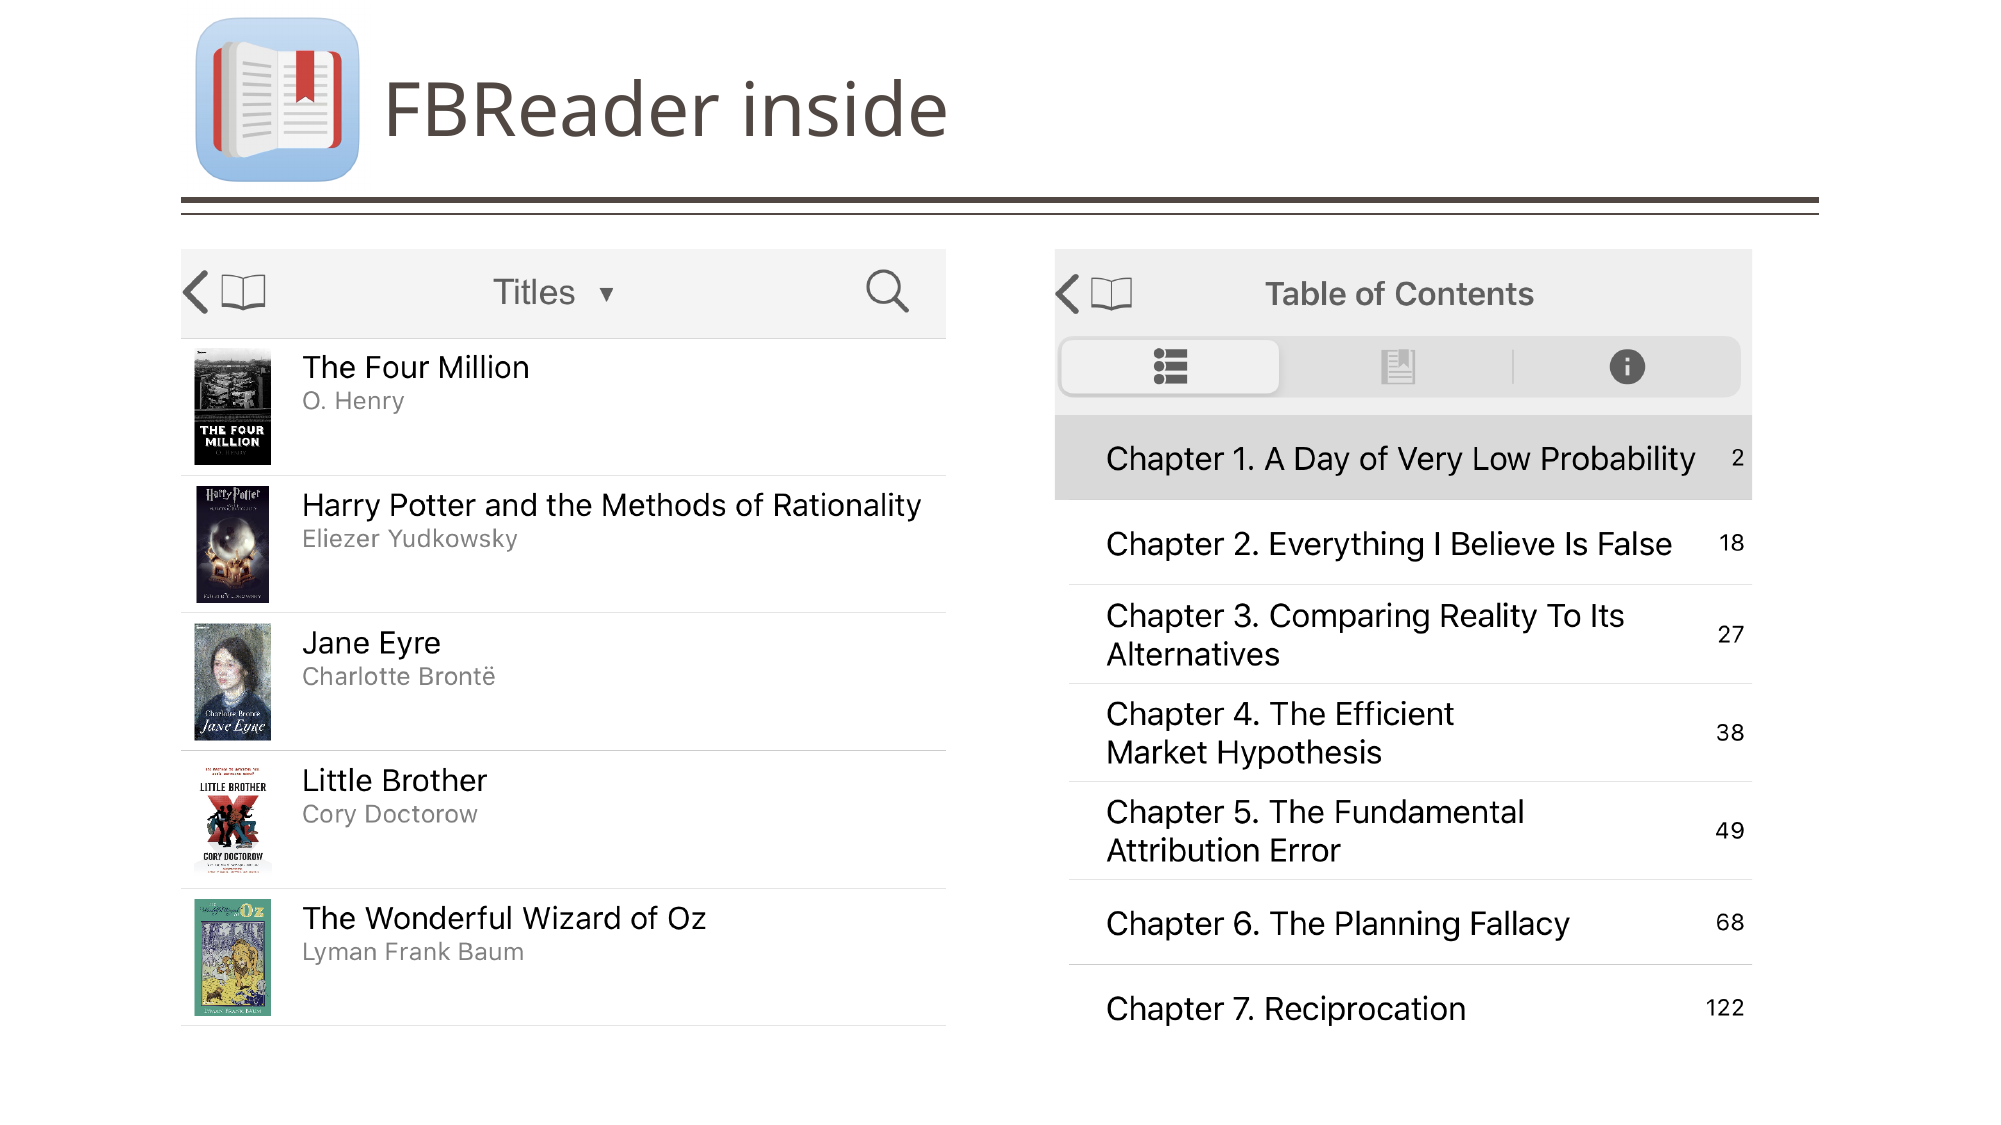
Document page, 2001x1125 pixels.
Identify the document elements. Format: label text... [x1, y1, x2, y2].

picture [181, 2, 371, 193]
picture [1054, 249, 1753, 1026]
title FBReader inside [377, 12, 1819, 161]
picture [181, 249, 946, 1026]
